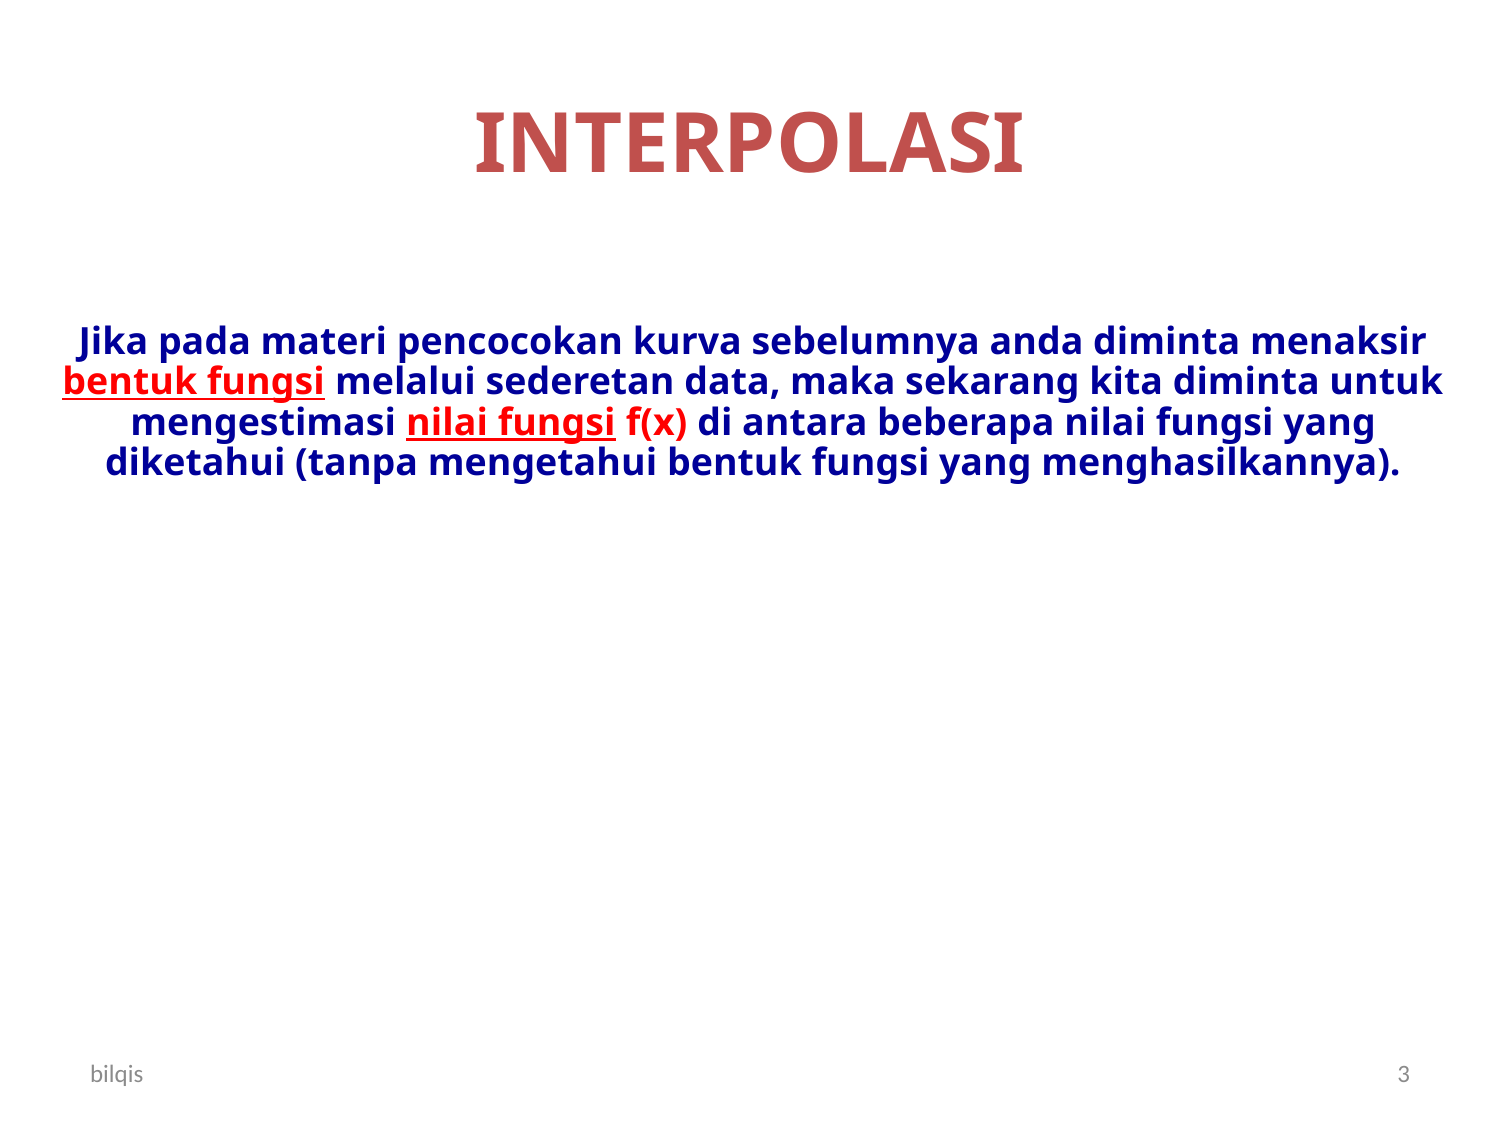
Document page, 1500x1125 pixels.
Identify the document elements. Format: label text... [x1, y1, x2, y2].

slide_number bilqis [75, 1042, 425, 1103]
title INTERPOLASI [75, 45, 1425, 233]
text_box Jika pada materi pencocokan kurva sebelumnya anda diminta menaksir bentuk fungsi melalui sederetan data, maka sekarang kita diminta untuk mengestimasi nilai fungsi f(x) di antara beberapa nilai fungsi yang diketahui (tanpa mengetahui bentuk fungsi yang menghasilkannya). [41, 314, 1467, 507]
slide_number 3 [1074, 1042, 1425, 1103]
